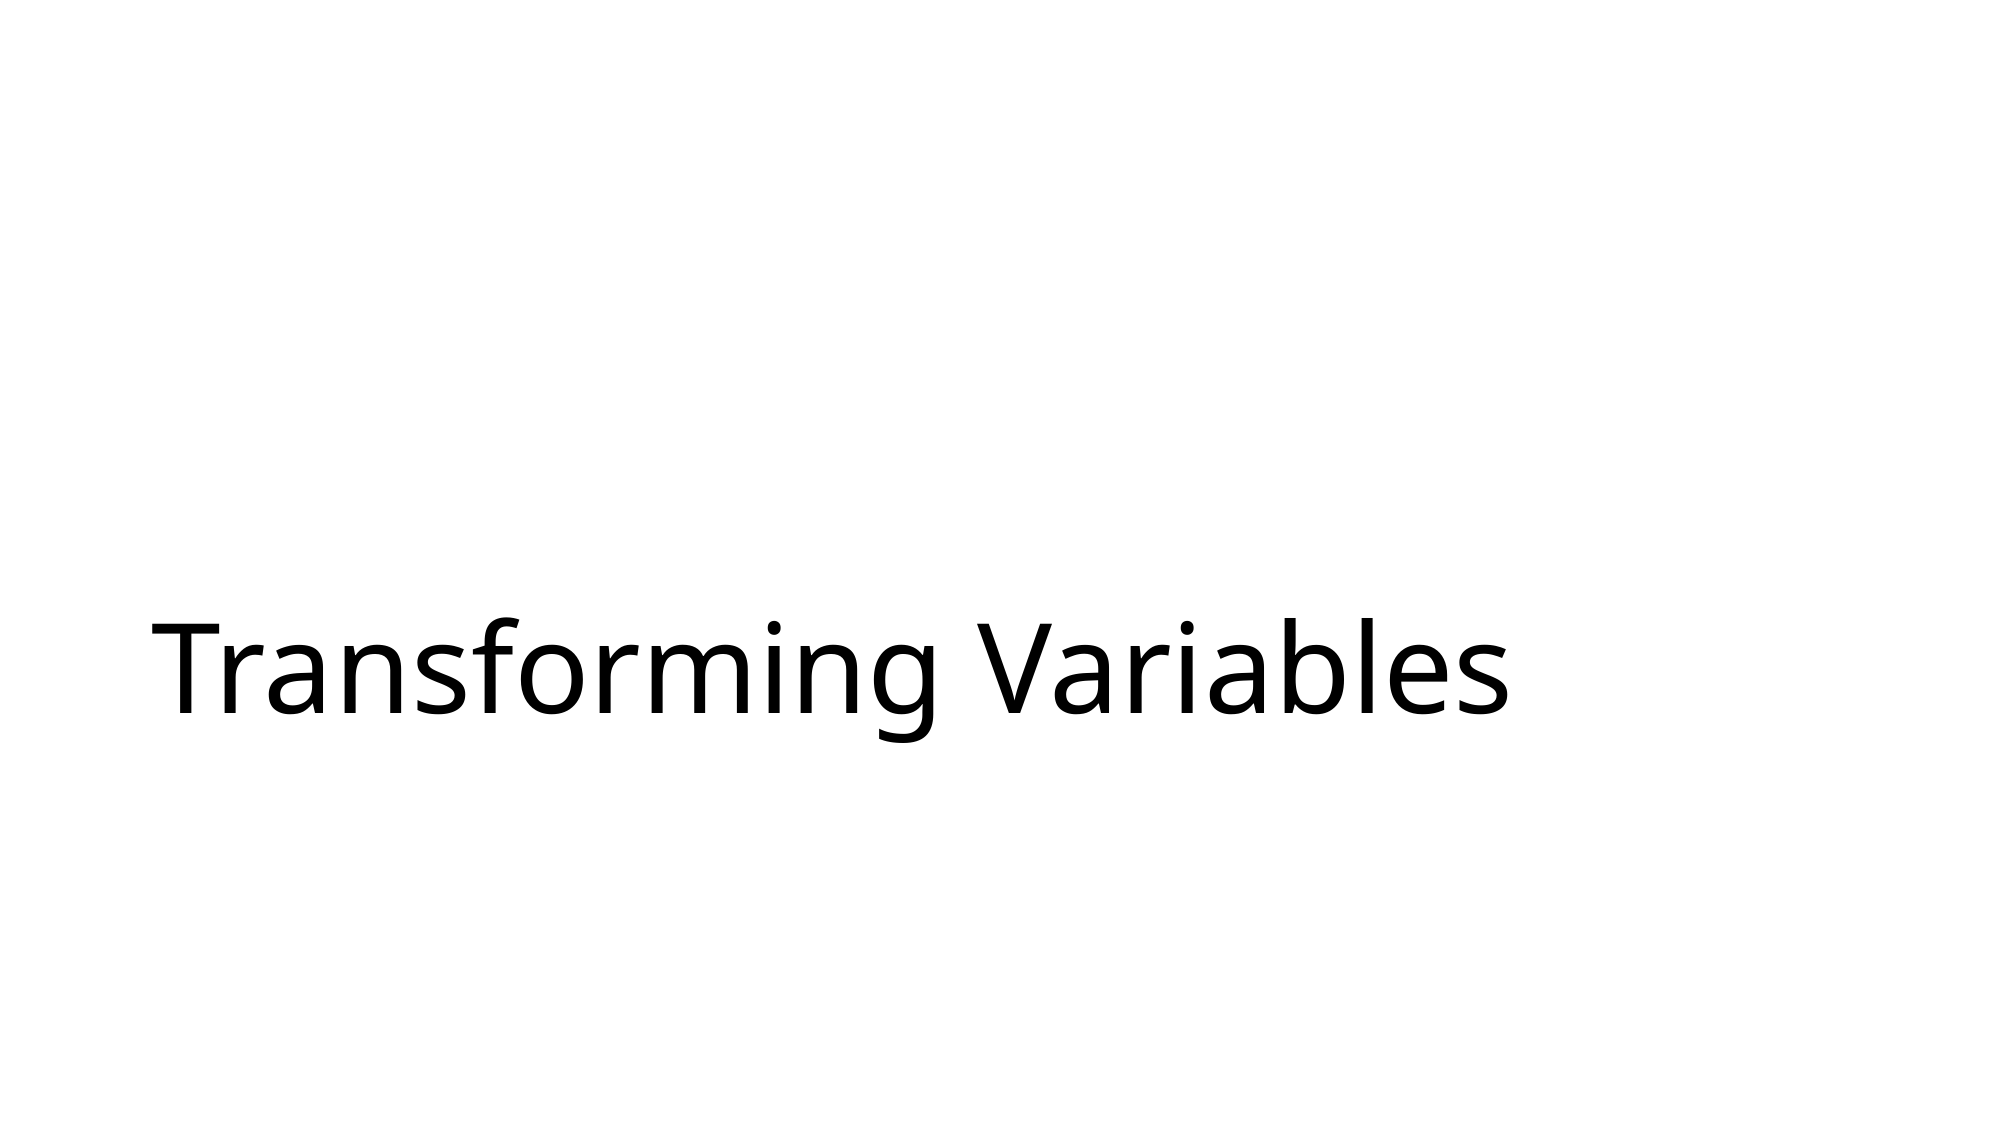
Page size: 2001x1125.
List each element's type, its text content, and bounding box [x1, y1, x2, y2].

title Transforming Variables [136, 280, 1862, 749]
